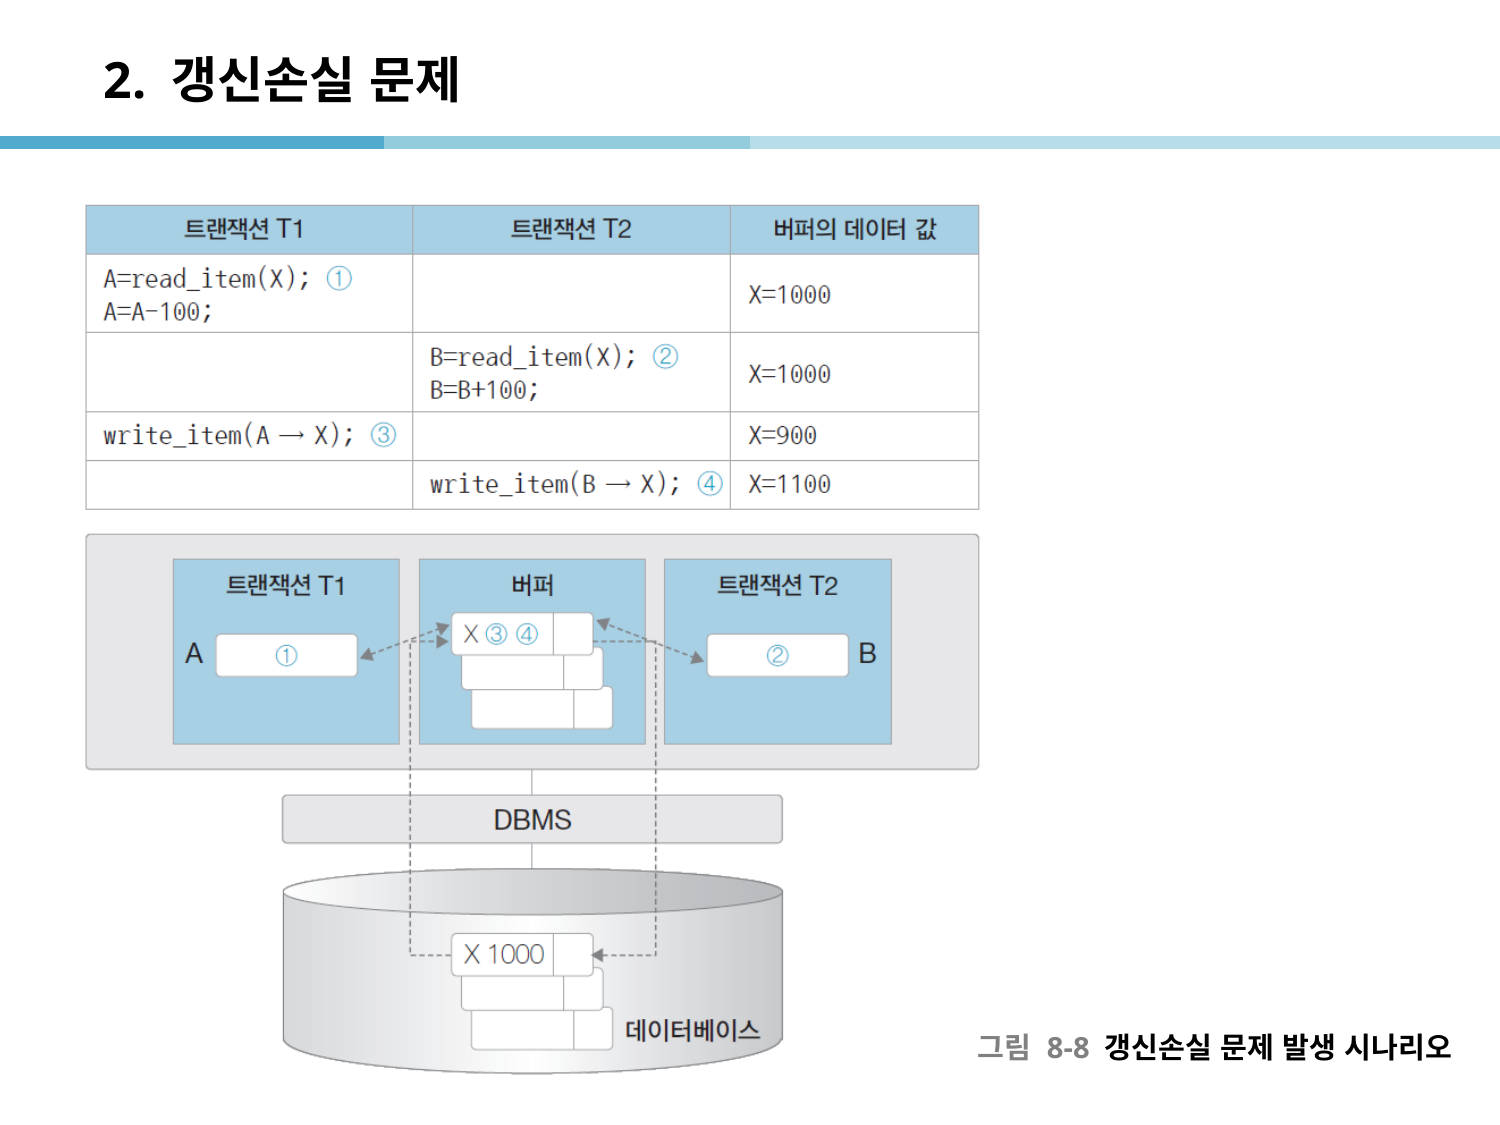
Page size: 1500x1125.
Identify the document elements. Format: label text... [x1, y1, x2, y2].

title 2. 갱신손실 문제 [88, 32, 1330, 124]
text_box 그림 8-8 갱신손실 문제 발생 시나리오 [999, 1023, 1270, 1071]
picture [64, 189, 994, 1095]
